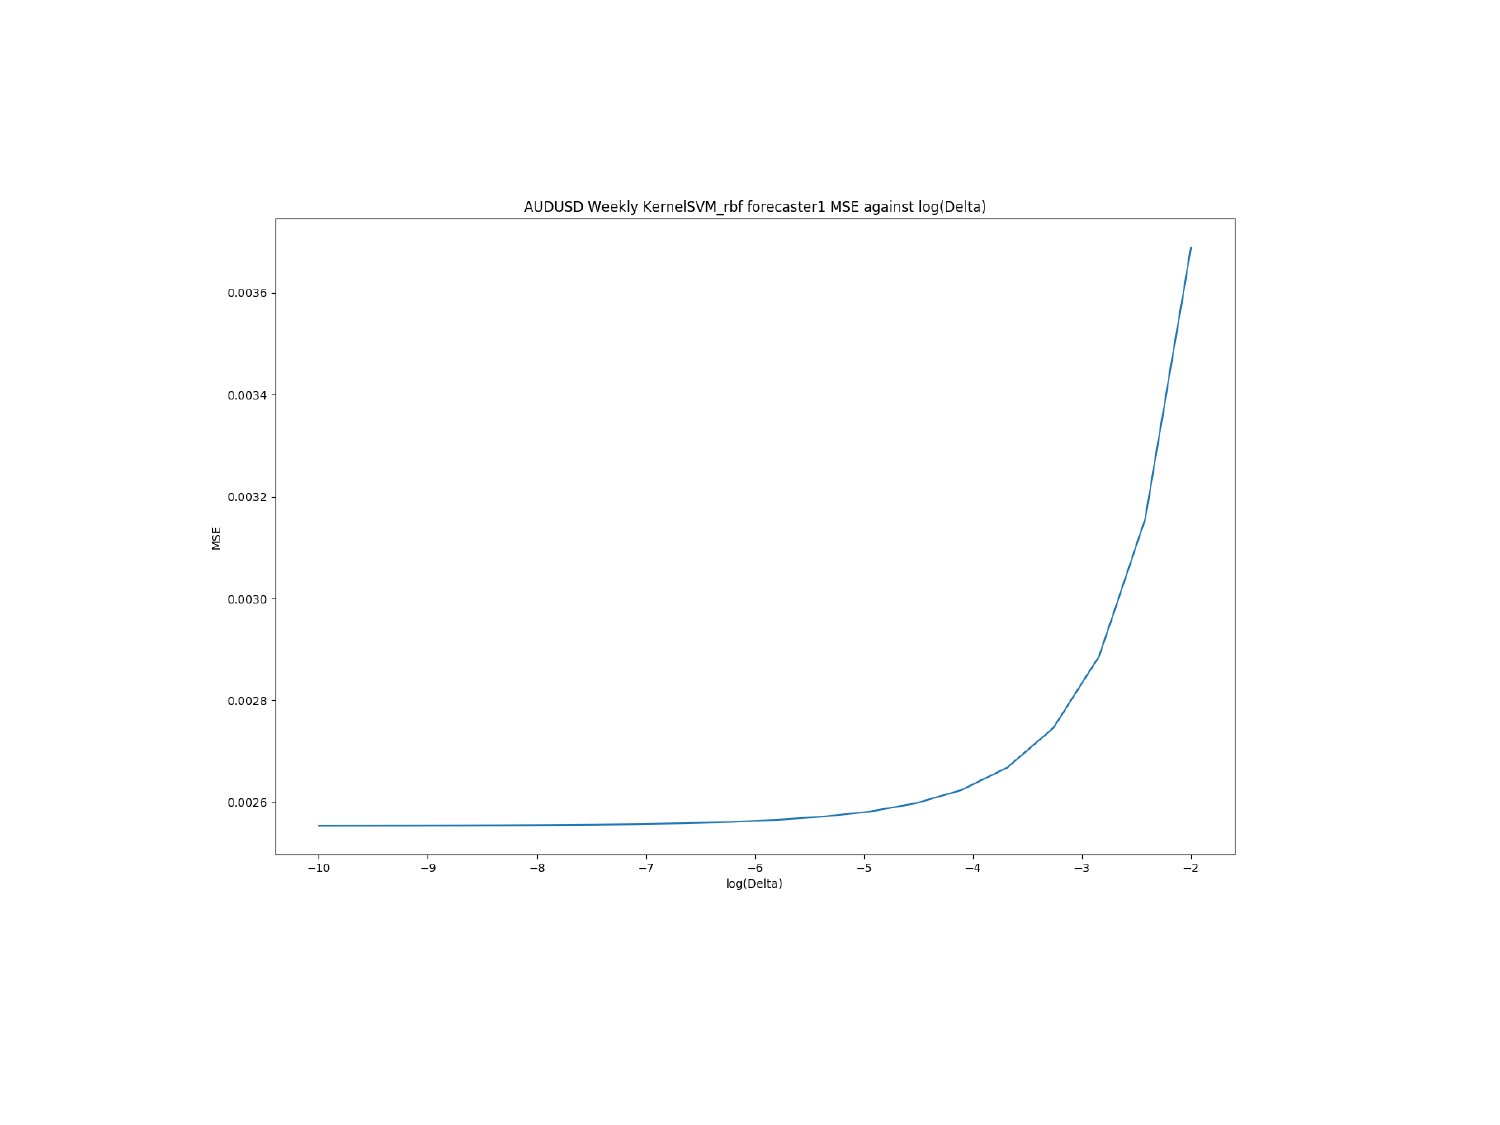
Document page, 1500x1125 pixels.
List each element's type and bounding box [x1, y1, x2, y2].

picture [119, 119, 1358, 946]
